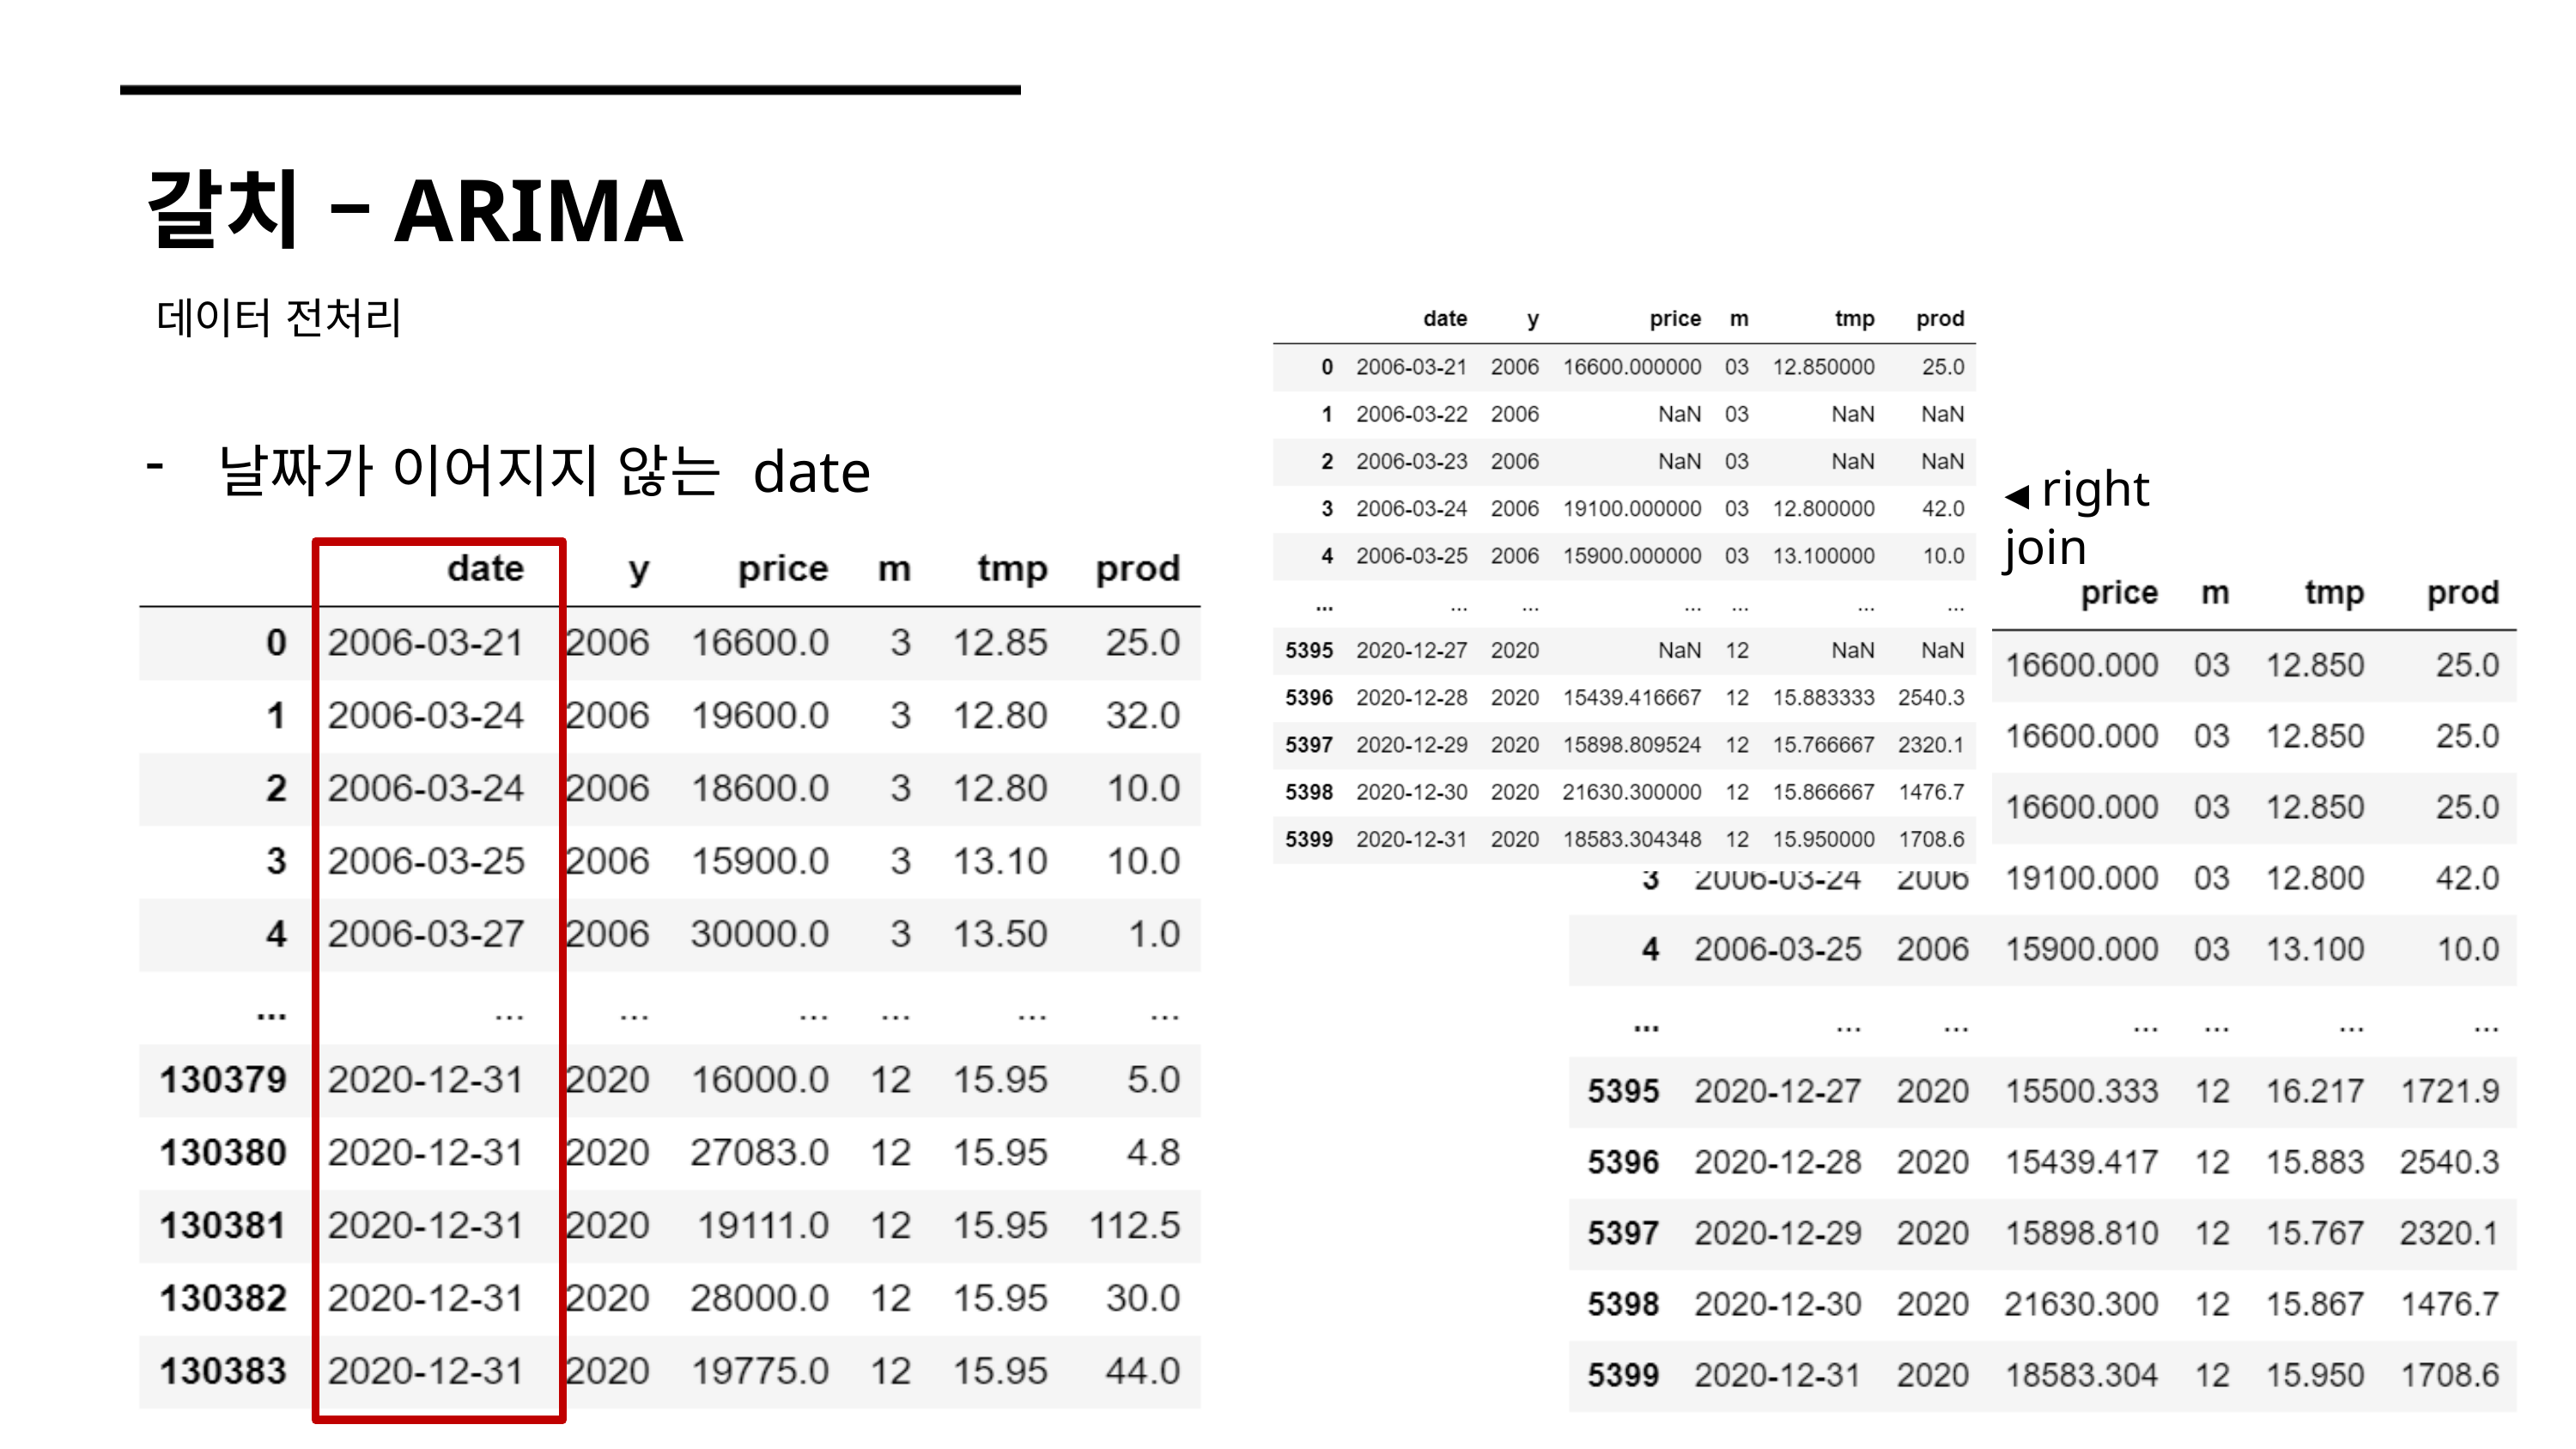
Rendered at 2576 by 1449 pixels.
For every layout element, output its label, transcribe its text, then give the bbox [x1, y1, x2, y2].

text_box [120, 71, 1022, 109]
text_box ◀ right join [1996, 451, 2224, 547]
picture [1267, 284, 2537, 1421]
text_box 데이터 전처리 [143, 285, 417, 349]
text_box 갈치 –ARIMA [132, 166, 1211, 248]
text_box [132, 503, 1215, 1421]
text_box 날짜가 이어지지 않는 date [132, 394, 1262, 510]
